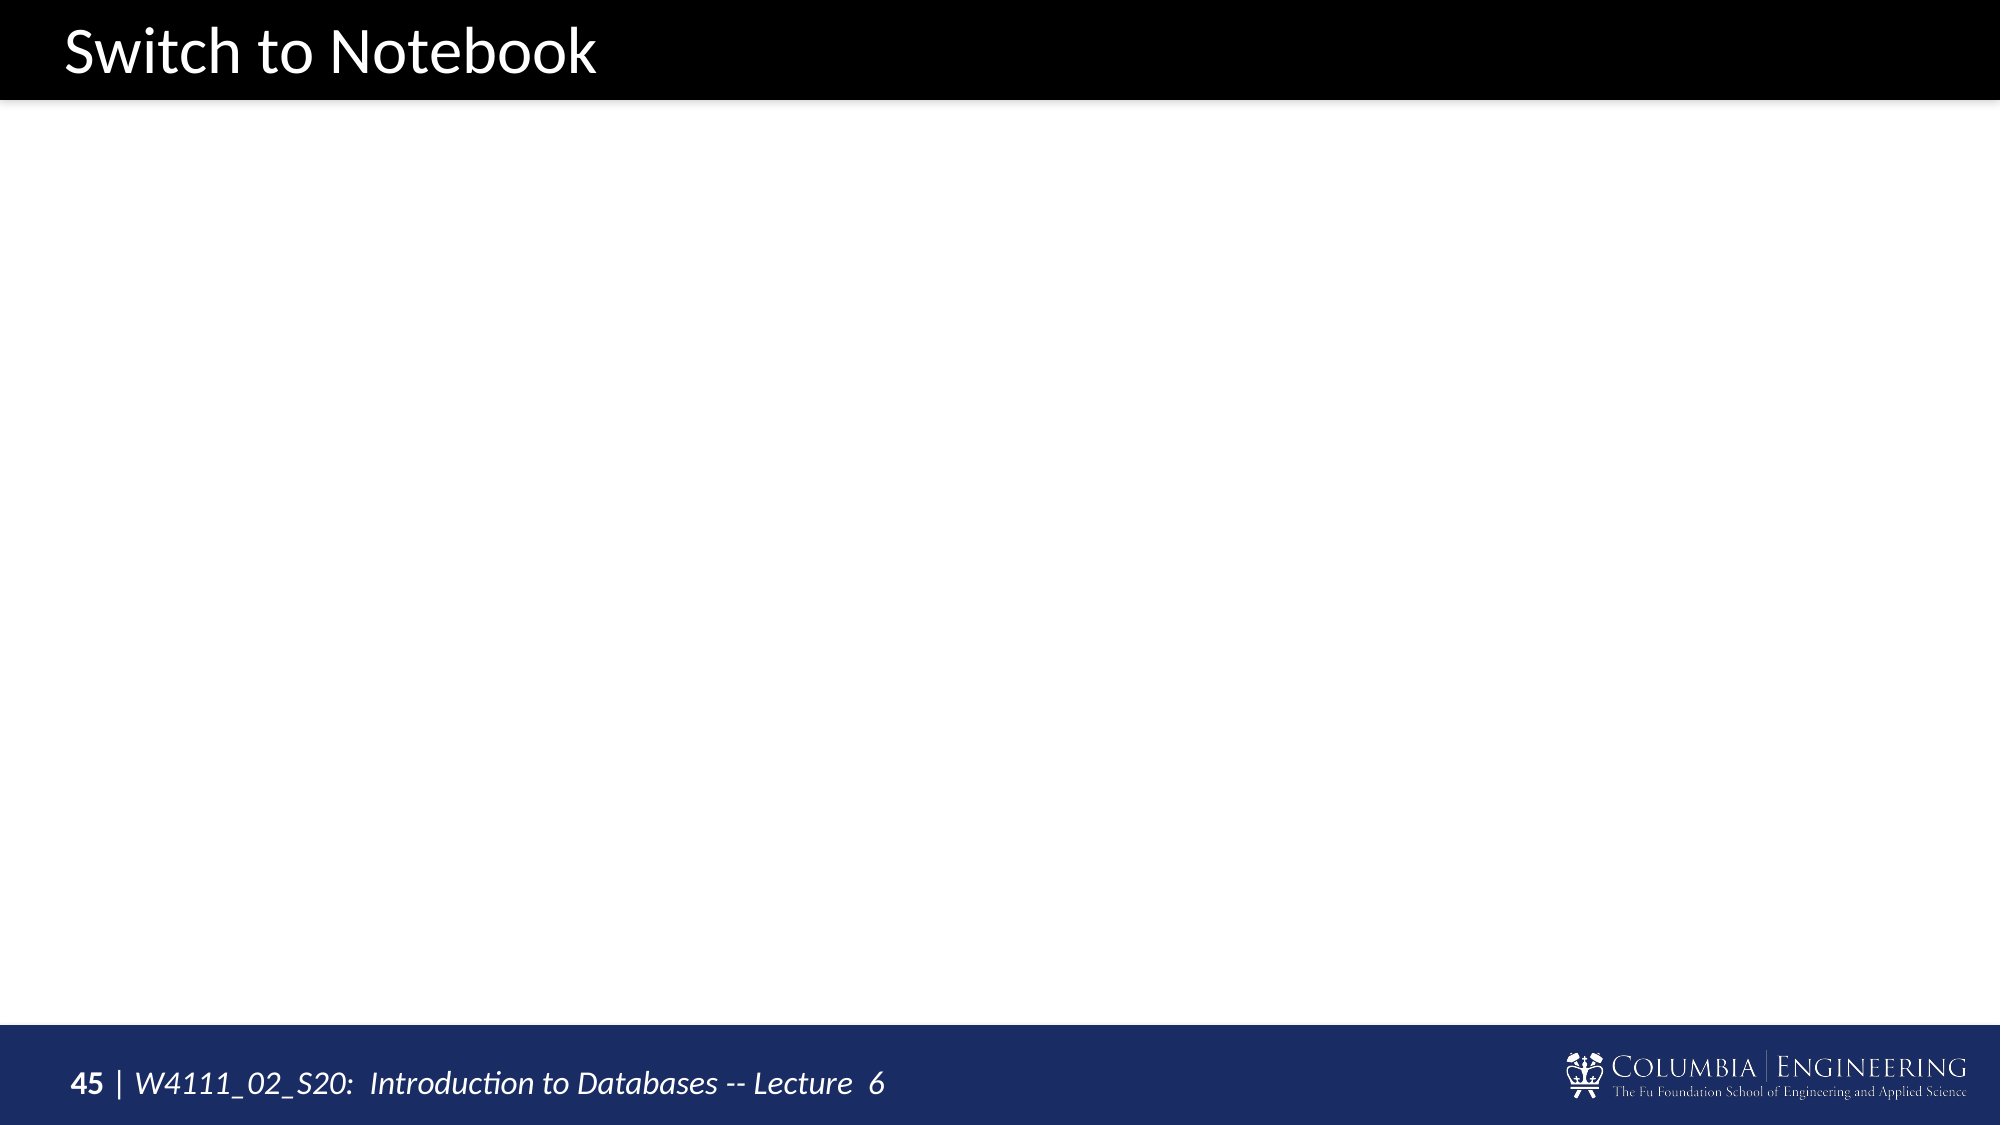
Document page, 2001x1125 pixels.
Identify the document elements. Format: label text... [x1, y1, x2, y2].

picture [1566, 1050, 1967, 1100]
text_box Switch to Notebook [50, 0, 1898, 95]
text_box 45 | W4111_02_S20: Introduction to Databases -- Lecture 6 [55, 1027, 1540, 1109]
text_box [0, 1025, 2000, 1125]
text_box [0, 0, 2000, 100]
